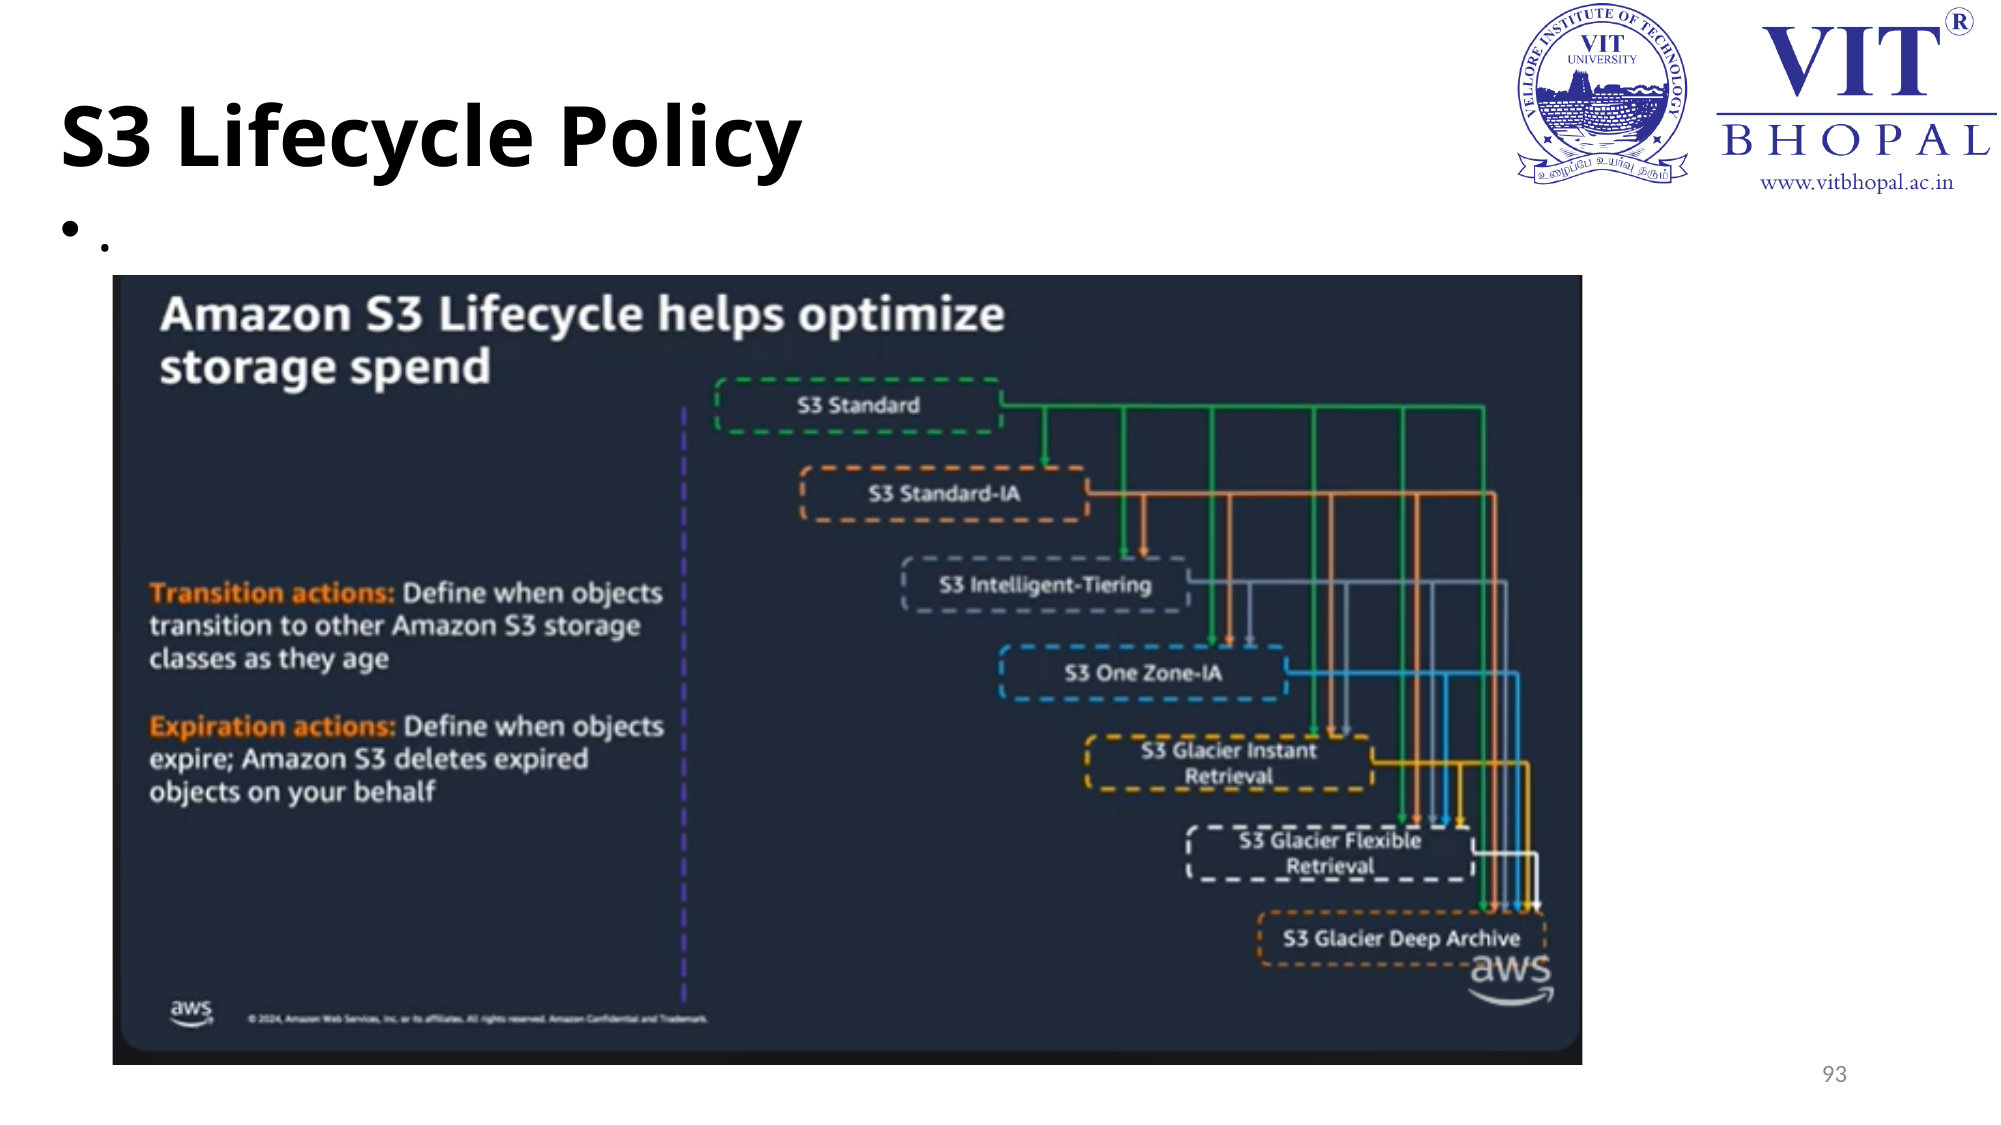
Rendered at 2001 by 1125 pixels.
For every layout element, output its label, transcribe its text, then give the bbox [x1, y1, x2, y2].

picture [112, 275, 1583, 1065]
picture [1517, 3, 1997, 194]
slide_number 93 [1412, 1042, 1863, 1103]
title S3 Lifecycle Policy [45, 59, 1517, 193]
list . [45, 193, 1975, 1066]
